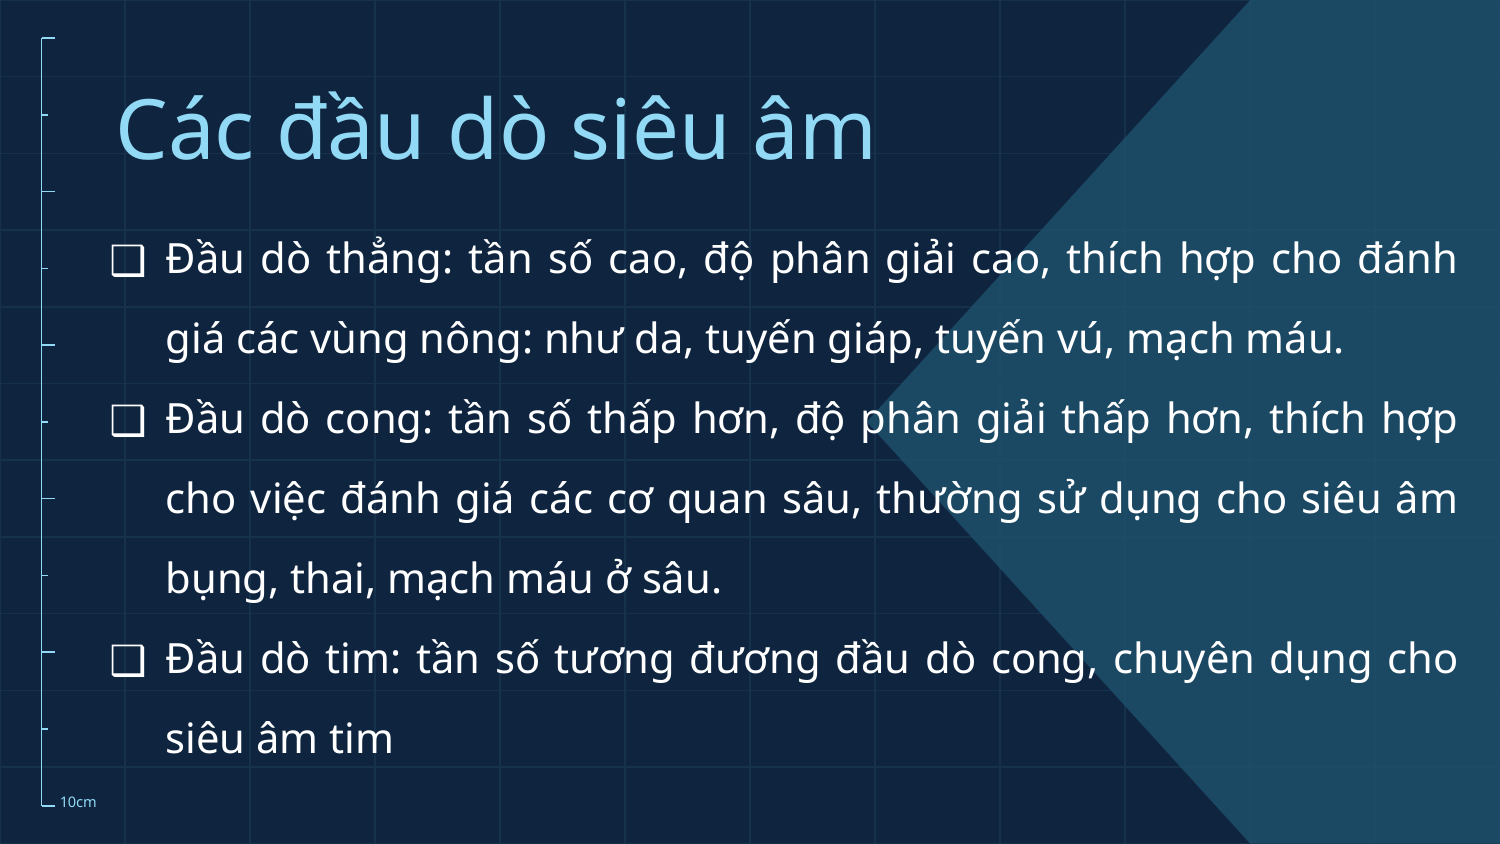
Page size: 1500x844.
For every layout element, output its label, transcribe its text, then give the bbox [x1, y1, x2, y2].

title Các đầu dò siêu âm [100, 76, 1365, 171]
subtitle Đầu dò thẳng: tần số cao, độ phân giải cao, thích hợp cho đánh giá các vùng nông: như da, tuyến giáp, tuyến vú, mạch máu. Đầu dò cong: tần số thấp hơn, độ phân giải thấp hơn, thích hợp cho việc đánh giá các cơ quan sâu, thường sử dụng cho siêu âm bụng, thai, mạch máu ở sâu. Đầu dò tim: tần số tương đương đầu dò cong, chuyên dụng cho siêu âm tim [94, 186, 1475, 645]
